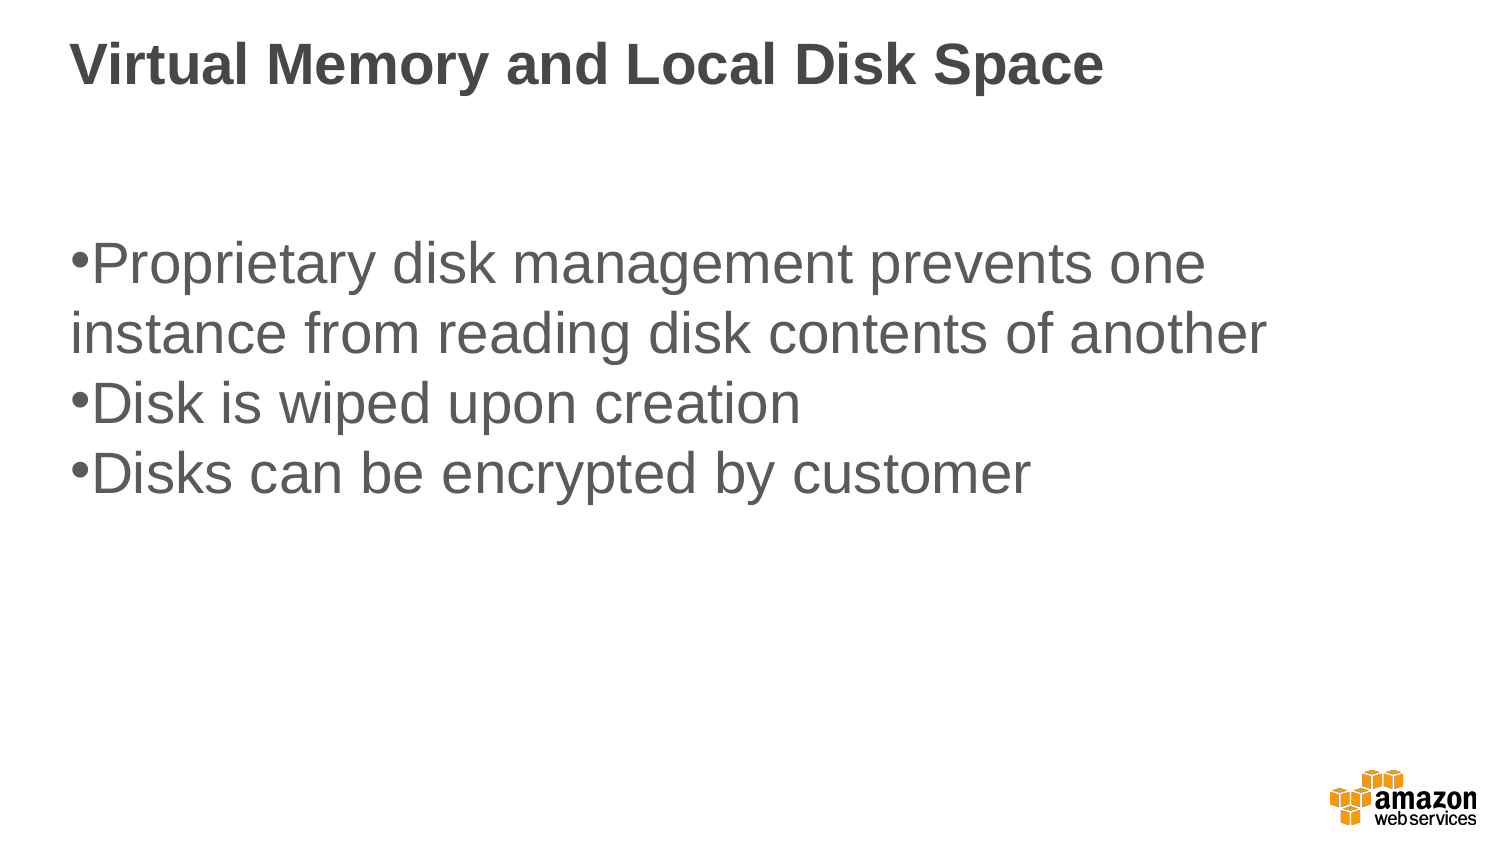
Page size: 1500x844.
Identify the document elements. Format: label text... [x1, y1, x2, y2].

text_box Proprietary disk management prevents one instance from reading disk contents of another Disk is wiped upon creation Disks can be encrypted by customer [55, 217, 1402, 749]
text_box Virtual Memory and Local Disk Space [55, 18, 1402, 160]
picture [1330, 770, 1476, 825]
